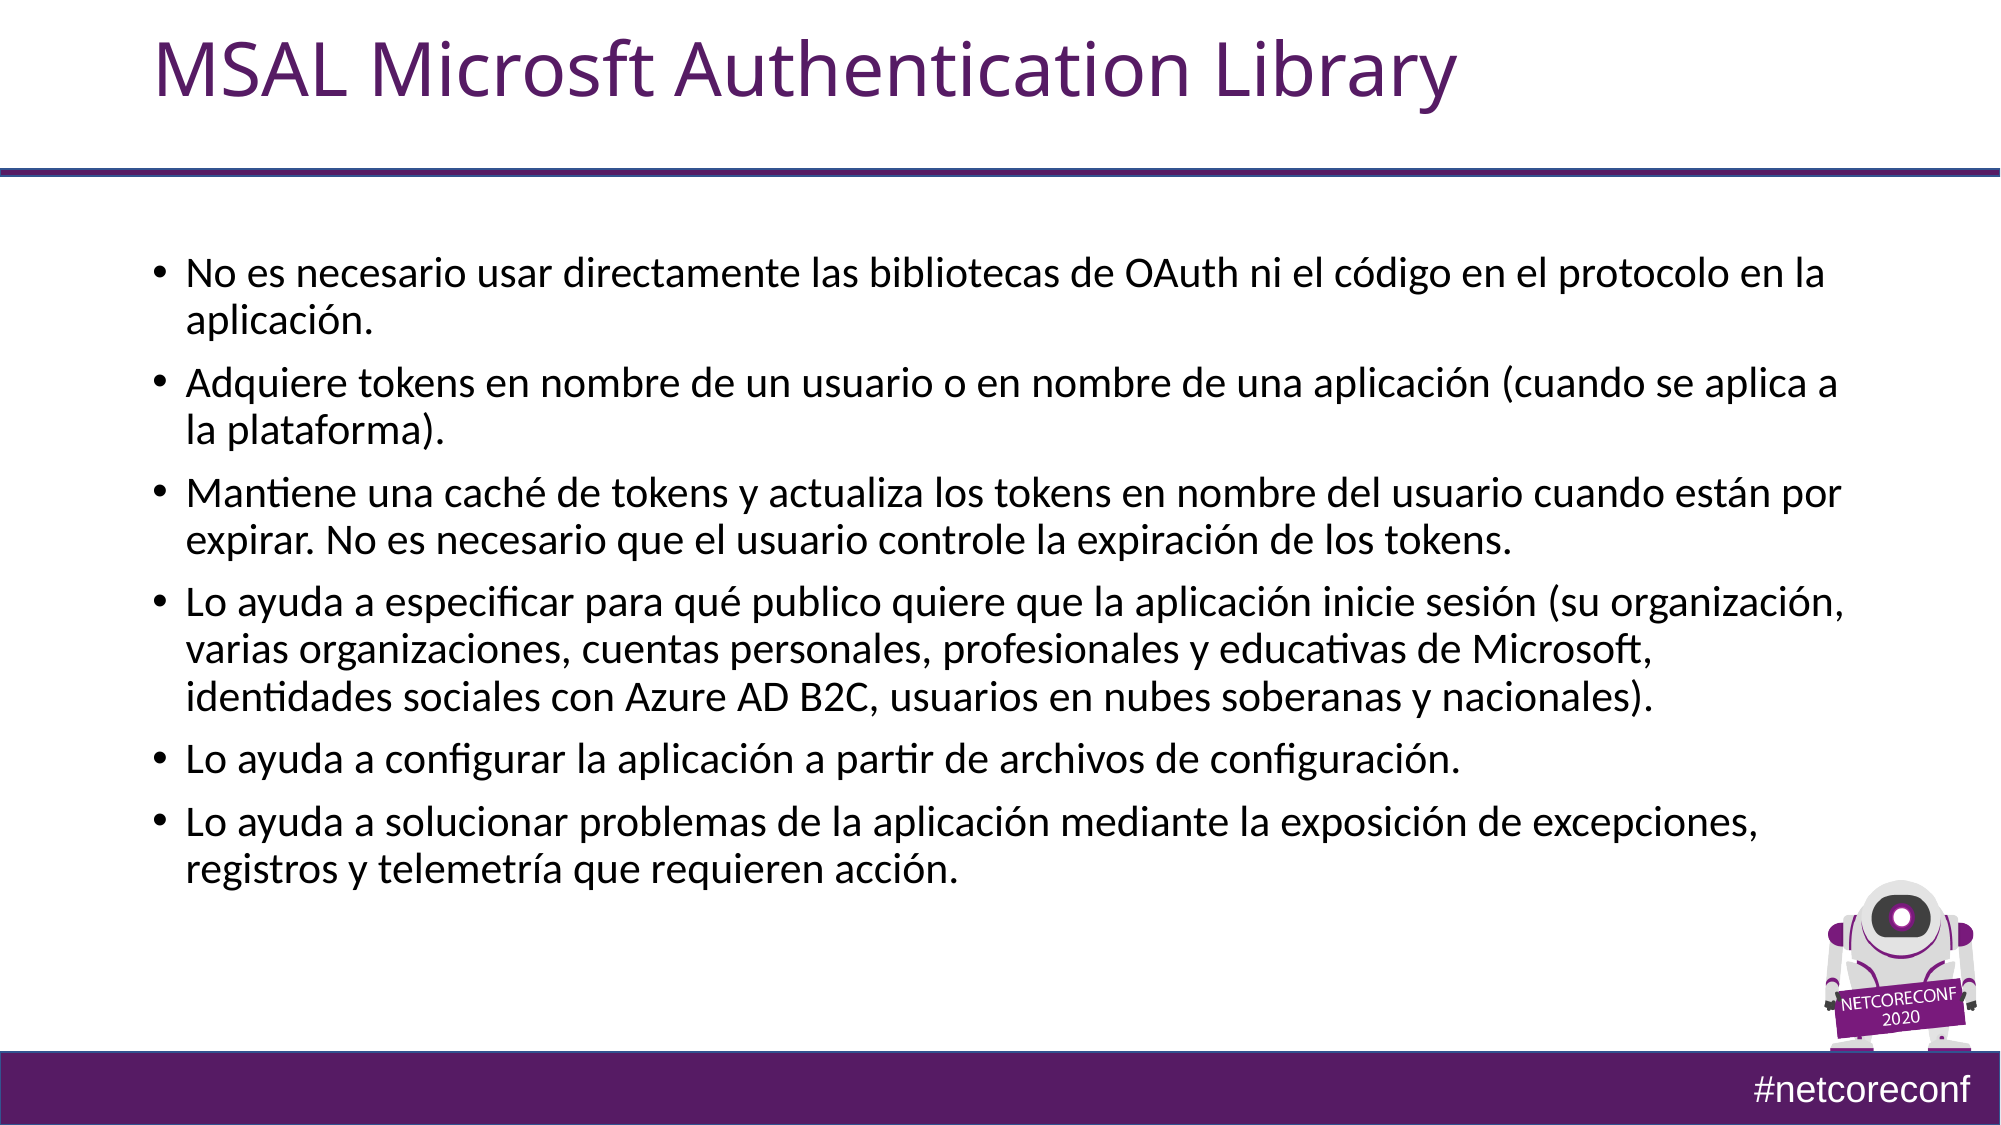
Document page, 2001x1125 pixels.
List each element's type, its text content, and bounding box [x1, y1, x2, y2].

picture [1824, 880, 1977, 1051]
list No es necesario usar directamente las bibliotecas de OAuth ni el código en el protocolo en la aplicación. Adquiere tokens en nombre de un usuario o en nombre de una aplicación (cuando se aplica a la plataforma). Mantiene una caché de tokens y actualiza los tokens en nombre del usuario cuando están por expirar. No es necesario que el usuario controle la expiración de los tokens. Lo ayuda a especificar para qué publico quiere que la aplicación inicie sesión (su organización, varias organizaciones, cuentas personales, profesionales y educativas de Microsoft, identidades sociales con Azure AD B2C, usuarios en nubes soberanas y nacionales). Lo ayuda a configurar la aplicación a partir de archivos de configuración. Lo ayuda a solucionar problemas de la aplicación mediante la exposición de excepciones, registros y telemetría que requieren acción. [137, 242, 1863, 957]
title MSAL Microsft Authentication Library [137, 20, 1863, 213]
